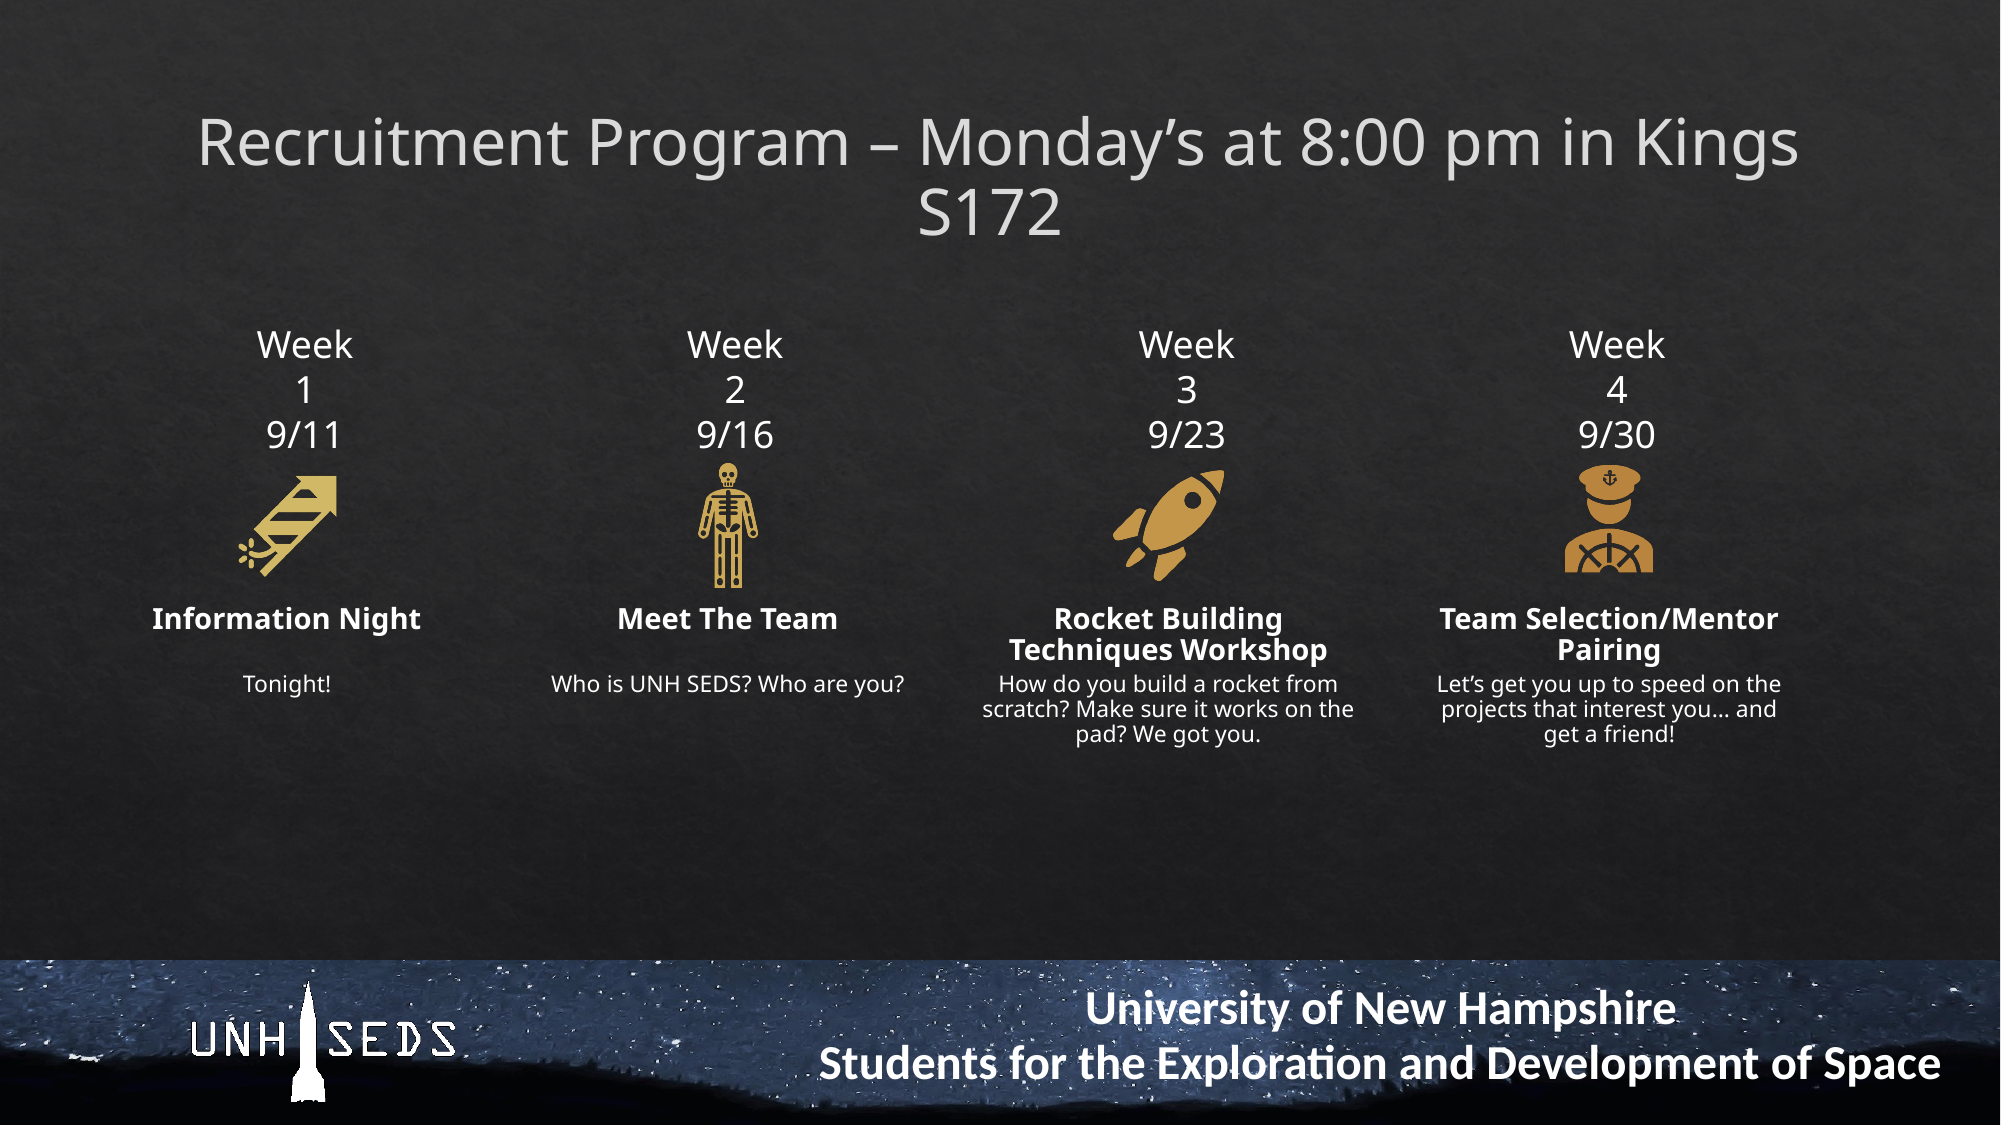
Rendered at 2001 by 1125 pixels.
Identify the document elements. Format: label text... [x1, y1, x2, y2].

text_box Recruitment Program – Monday’s at 8:00 pm in Kings S172 [149, 99, 1849, 260]
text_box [98, 276, 1798, 943]
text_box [0, 959, 2000, 1125]
